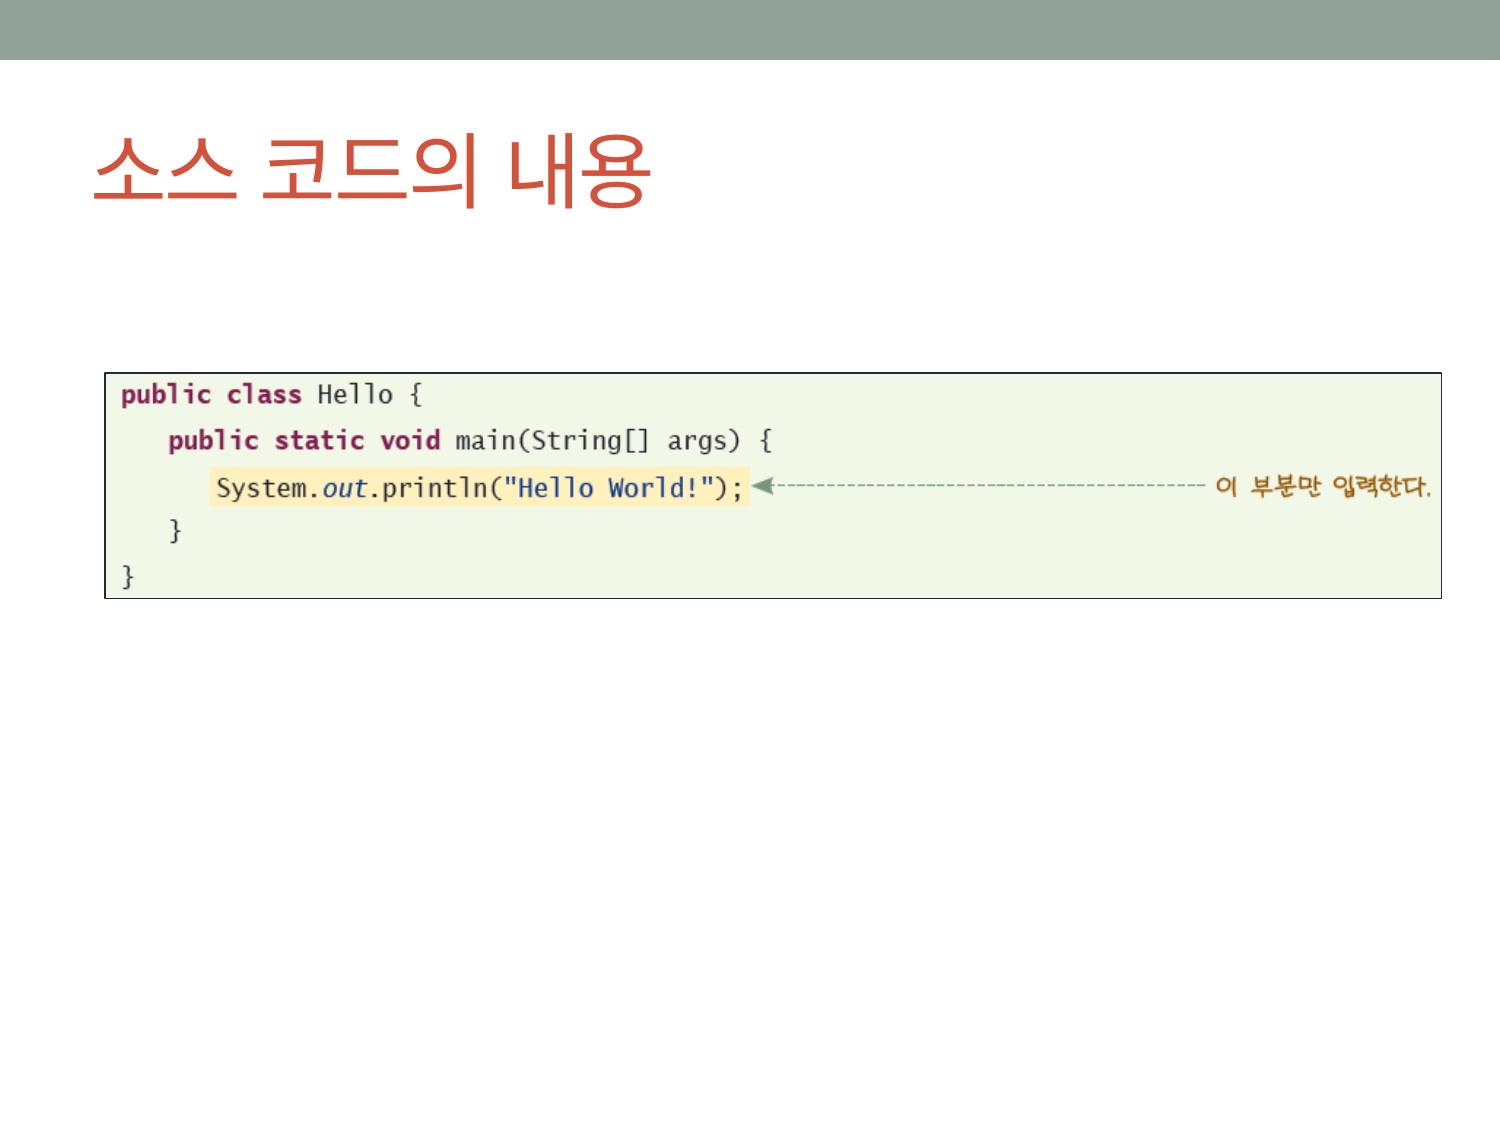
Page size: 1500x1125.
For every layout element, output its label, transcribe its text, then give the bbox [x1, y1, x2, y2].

picture [104, 372, 1442, 599]
title 소스 코드의 내용 [75, 87, 1425, 250]
